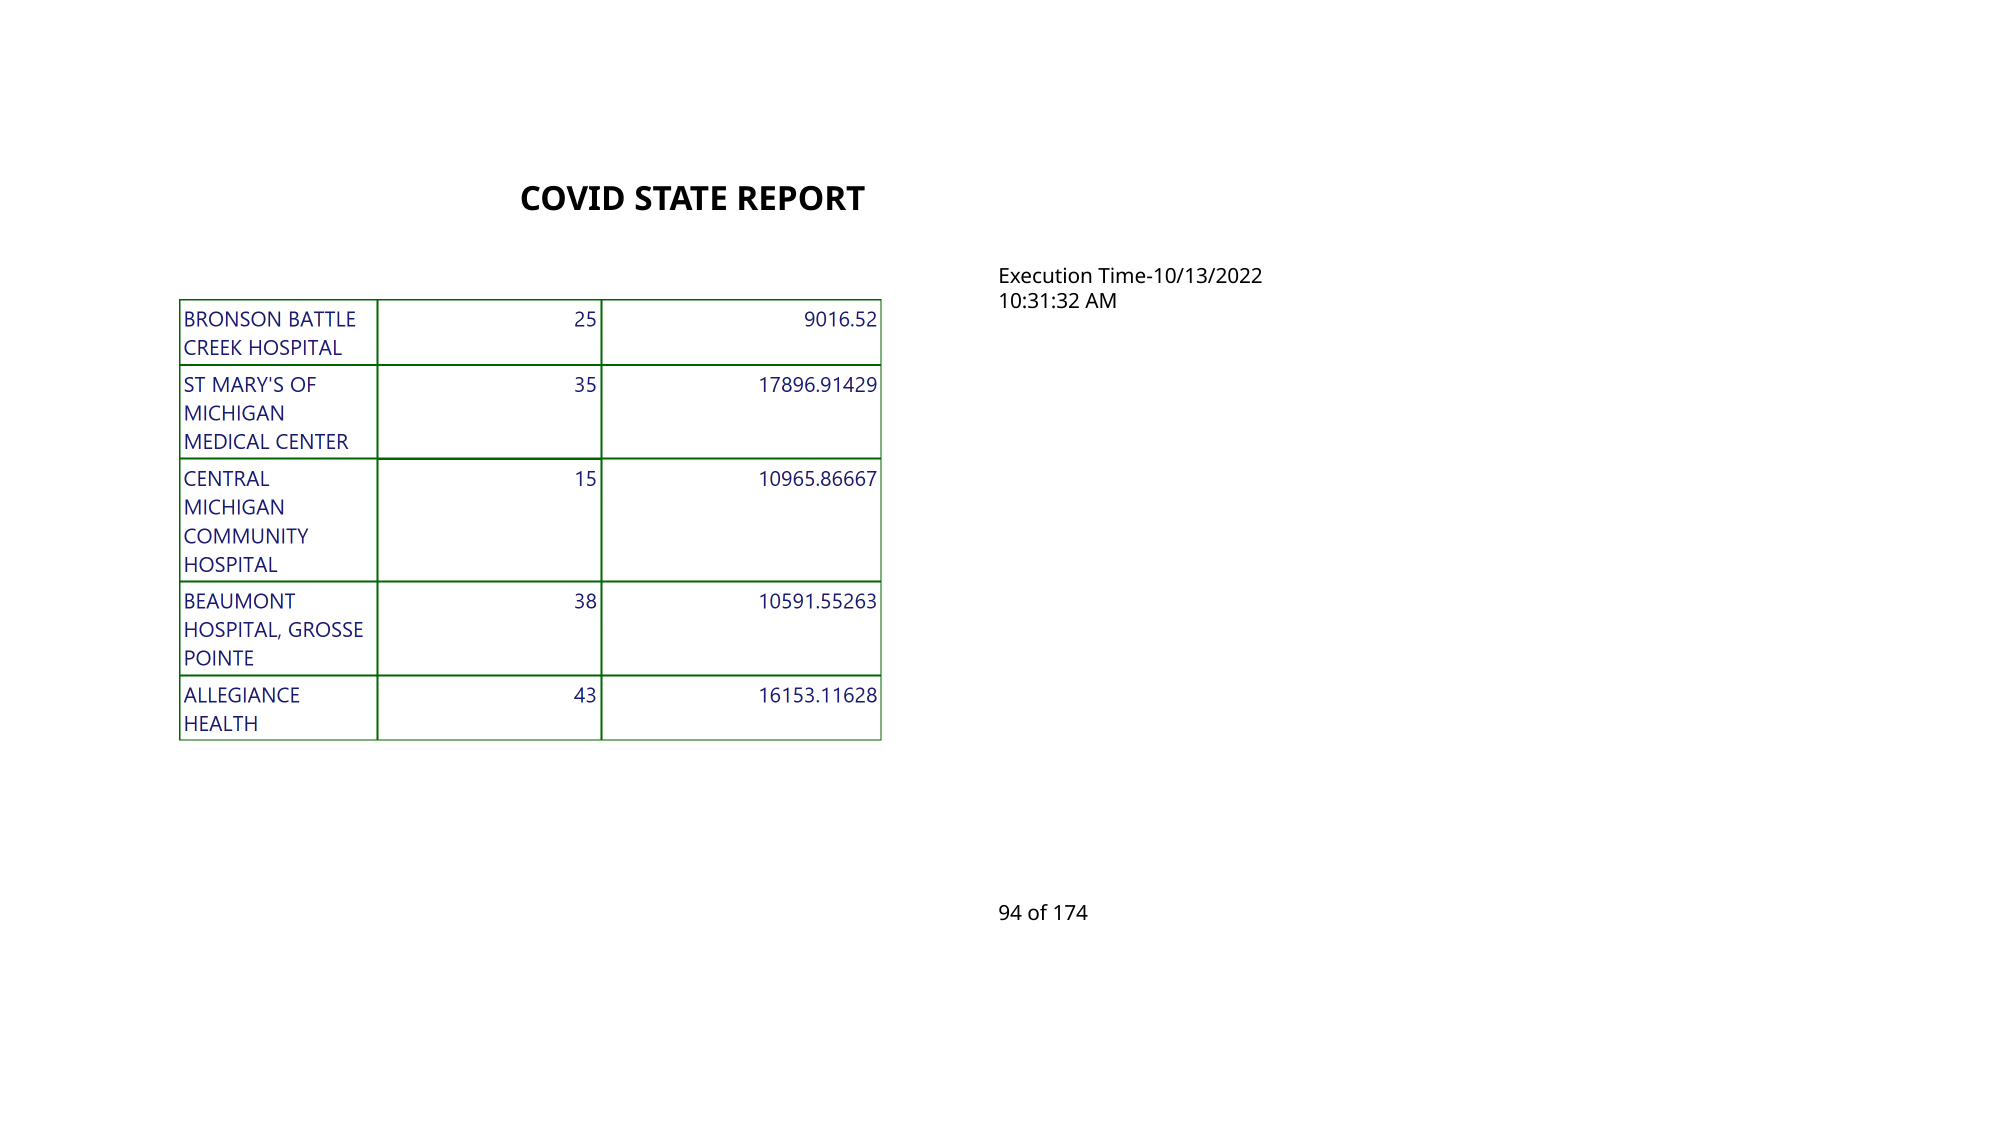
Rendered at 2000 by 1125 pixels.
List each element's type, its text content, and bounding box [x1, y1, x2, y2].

text_box 94 of 174 [994, 895, 1420, 975]
text_box COVID STATE REPORT [377, 173, 1009, 241]
text_box Execution Time-10/13/2022 10:31:32 AM [994, 258, 1349, 300]
picture [179, 299, 882, 741]
